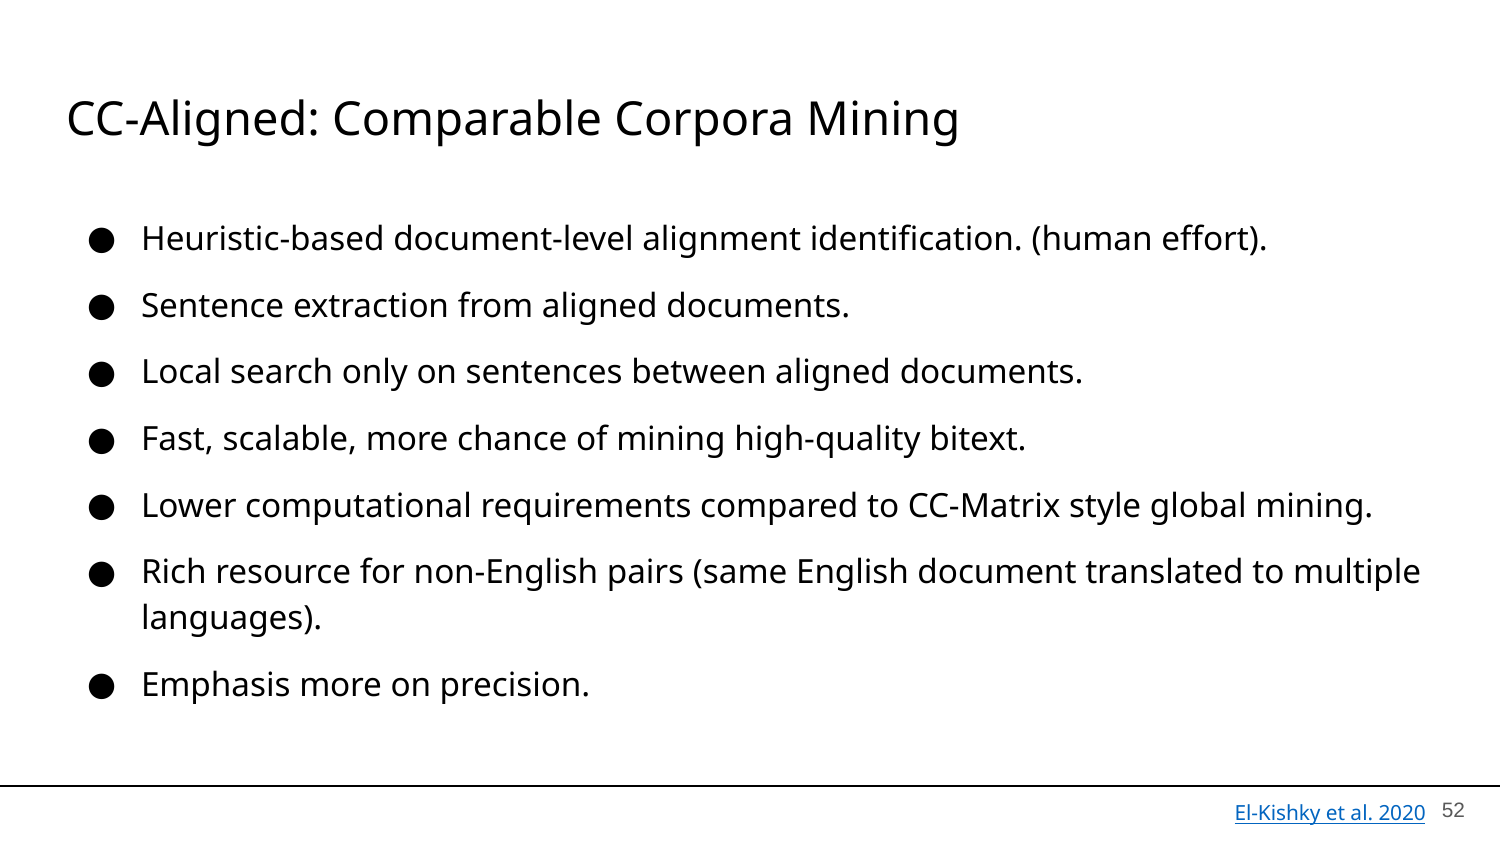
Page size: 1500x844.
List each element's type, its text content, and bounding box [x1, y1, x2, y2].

slide_number ‹#› [1389, 776, 1480, 784]
list Heuristic-based document-level alignment identification. (human effort). Sentence extraction from aligned documents. Local search only on sentences between aligned documents. Fast, scalable, more chance of mining high-quality bitext. Lower computational requirements compared to CC-Matrix style global mining. Rich resource for non-English pairs (same English document translated to multiple languages). Emphasis more on precision. [51, 196, 1449, 757]
title CC-Aligned: Comparable Corpora Mining [51, 72, 1449, 167]
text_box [0, 785, 1500, 842]
